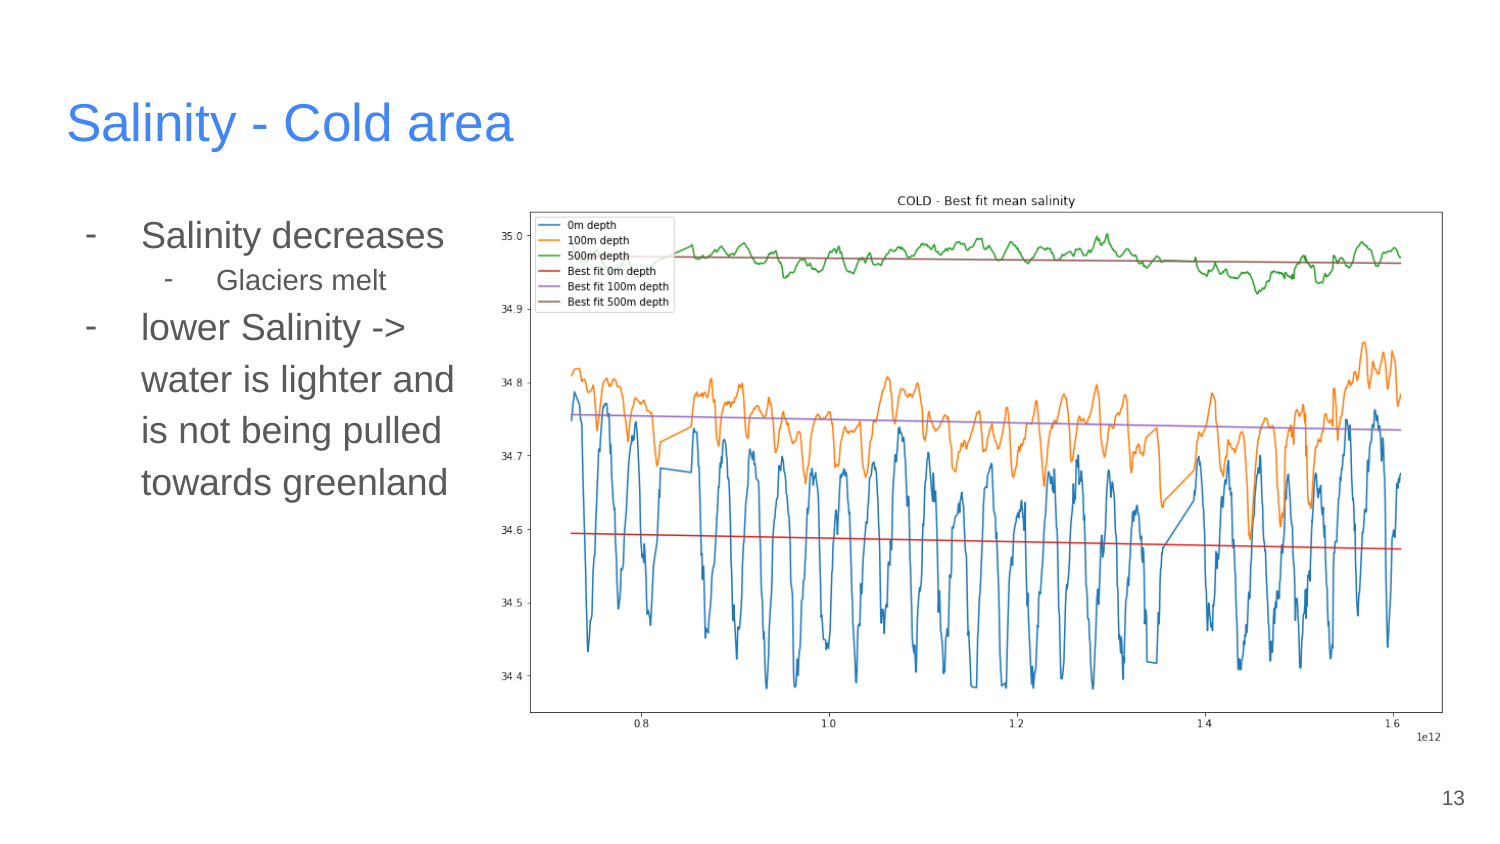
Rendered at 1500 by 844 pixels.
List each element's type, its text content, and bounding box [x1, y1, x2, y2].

title Salinity - Cold area [51, 72, 1449, 167]
slide_number ‹#› [1389, 764, 1480, 830]
picture [493, 188, 1450, 750]
list Salinity decreases Glaciers melt lower Salinity -> water is lighter and is not being pulled towards greenland [51, 189, 490, 750]
